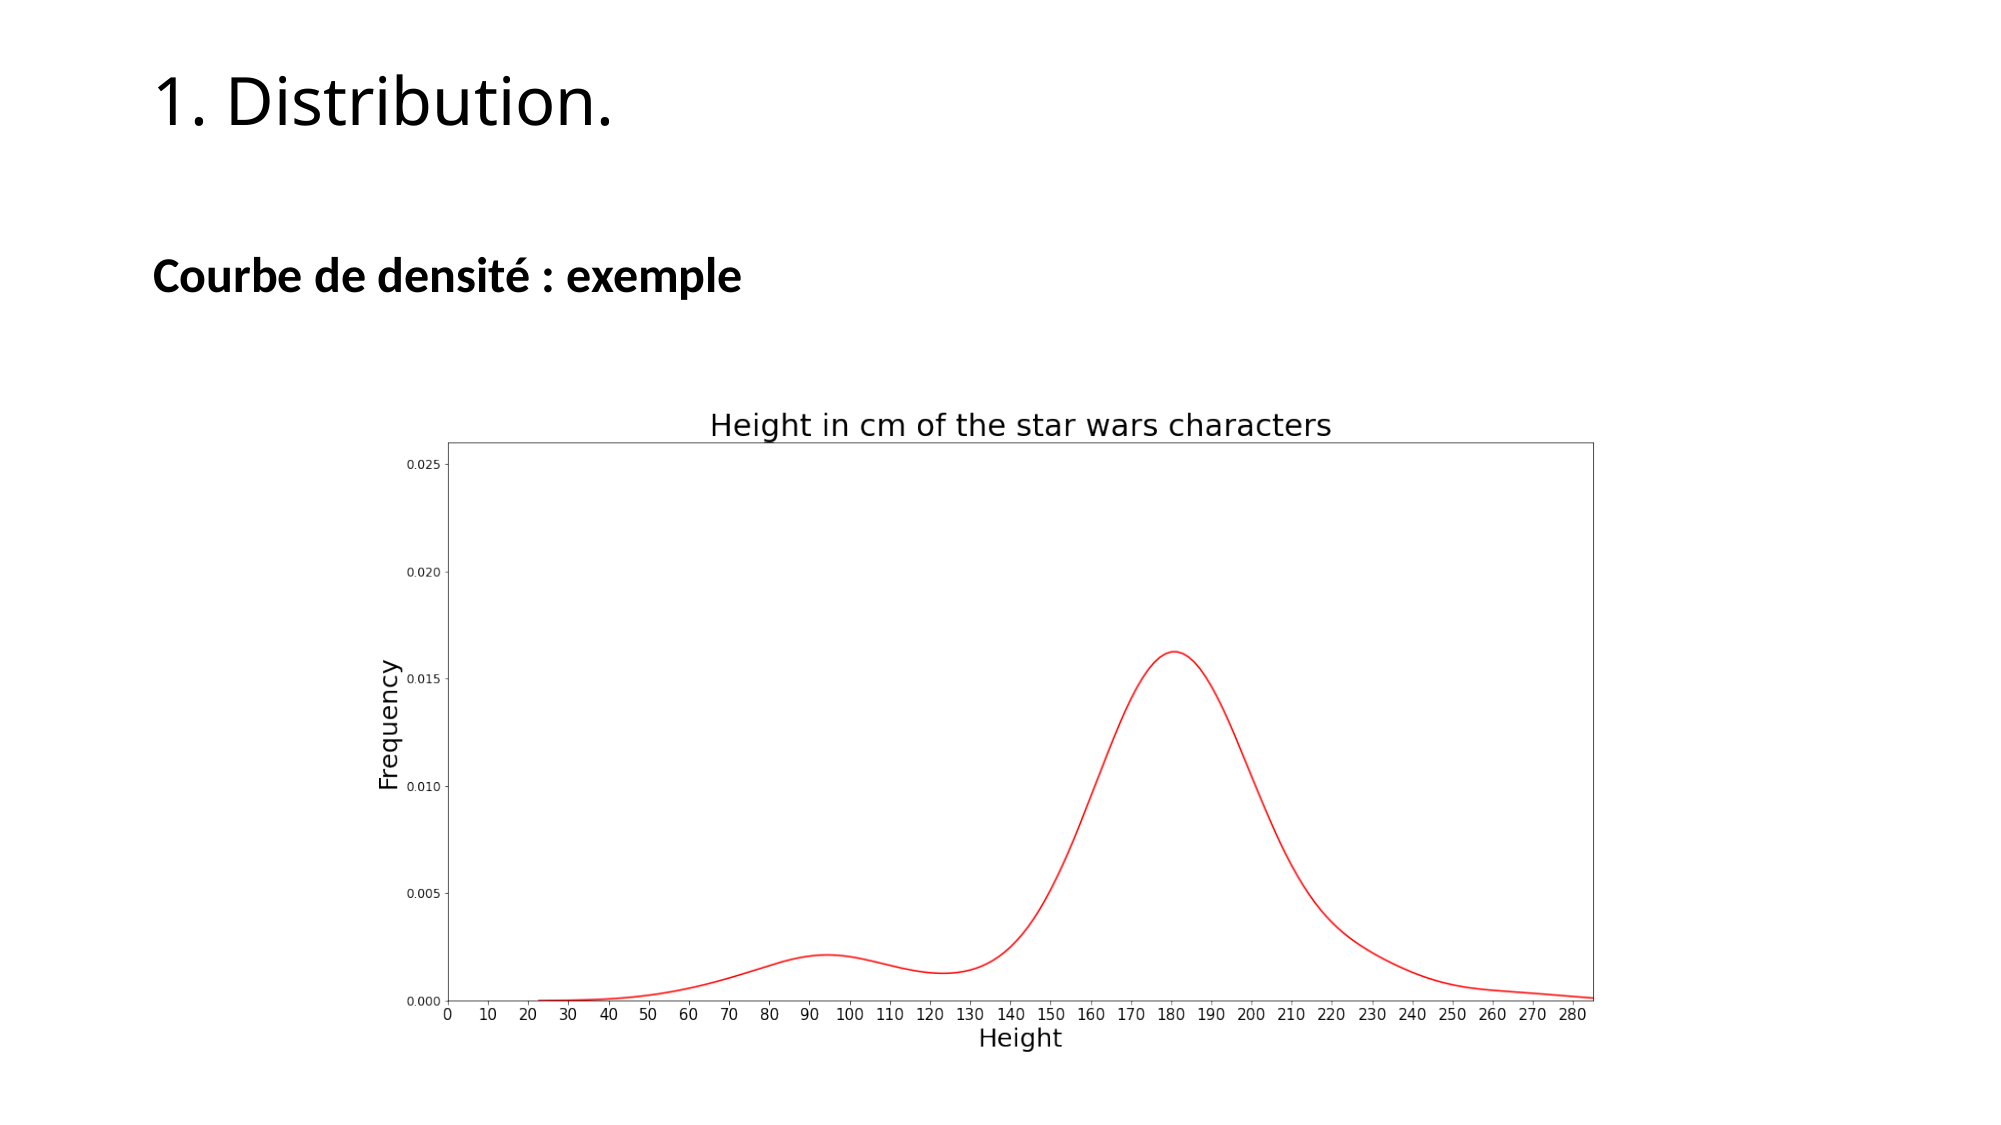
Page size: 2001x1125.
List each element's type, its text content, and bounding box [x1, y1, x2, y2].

picture [263, 354, 1741, 1093]
text_box 1. Distribution. [137, 59, 1863, 155]
text_box Courbe de densité : exemple [138, 234, 1866, 310]
